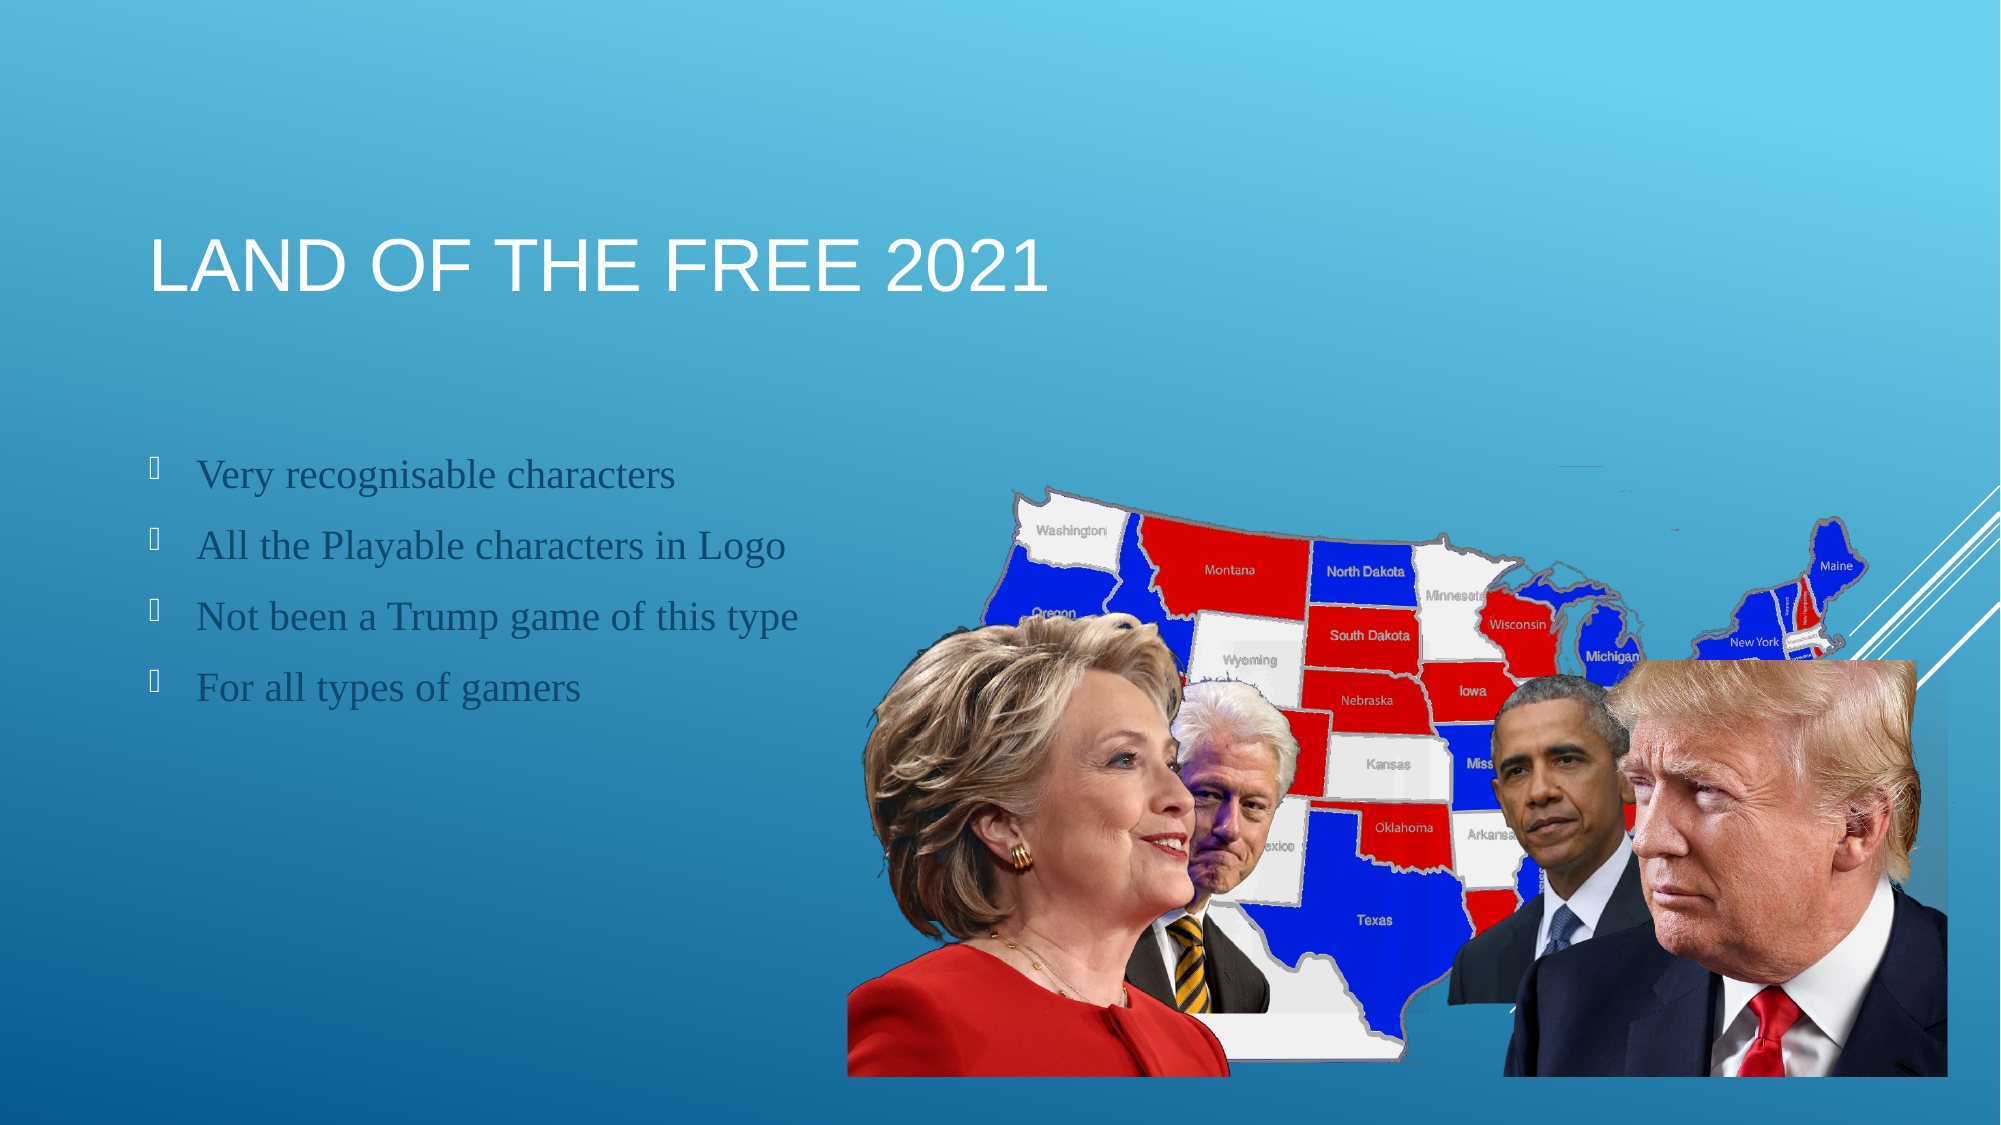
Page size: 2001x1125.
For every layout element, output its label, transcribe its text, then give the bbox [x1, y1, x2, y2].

list Very recognisable characters All the Playable characters in Logo Not been a Trump game of this type For all types of gamers [134, 317, 1535, 911]
title Land of the free 2021 [134, 138, 1535, 317]
picture [833, 439, 1971, 1090]
